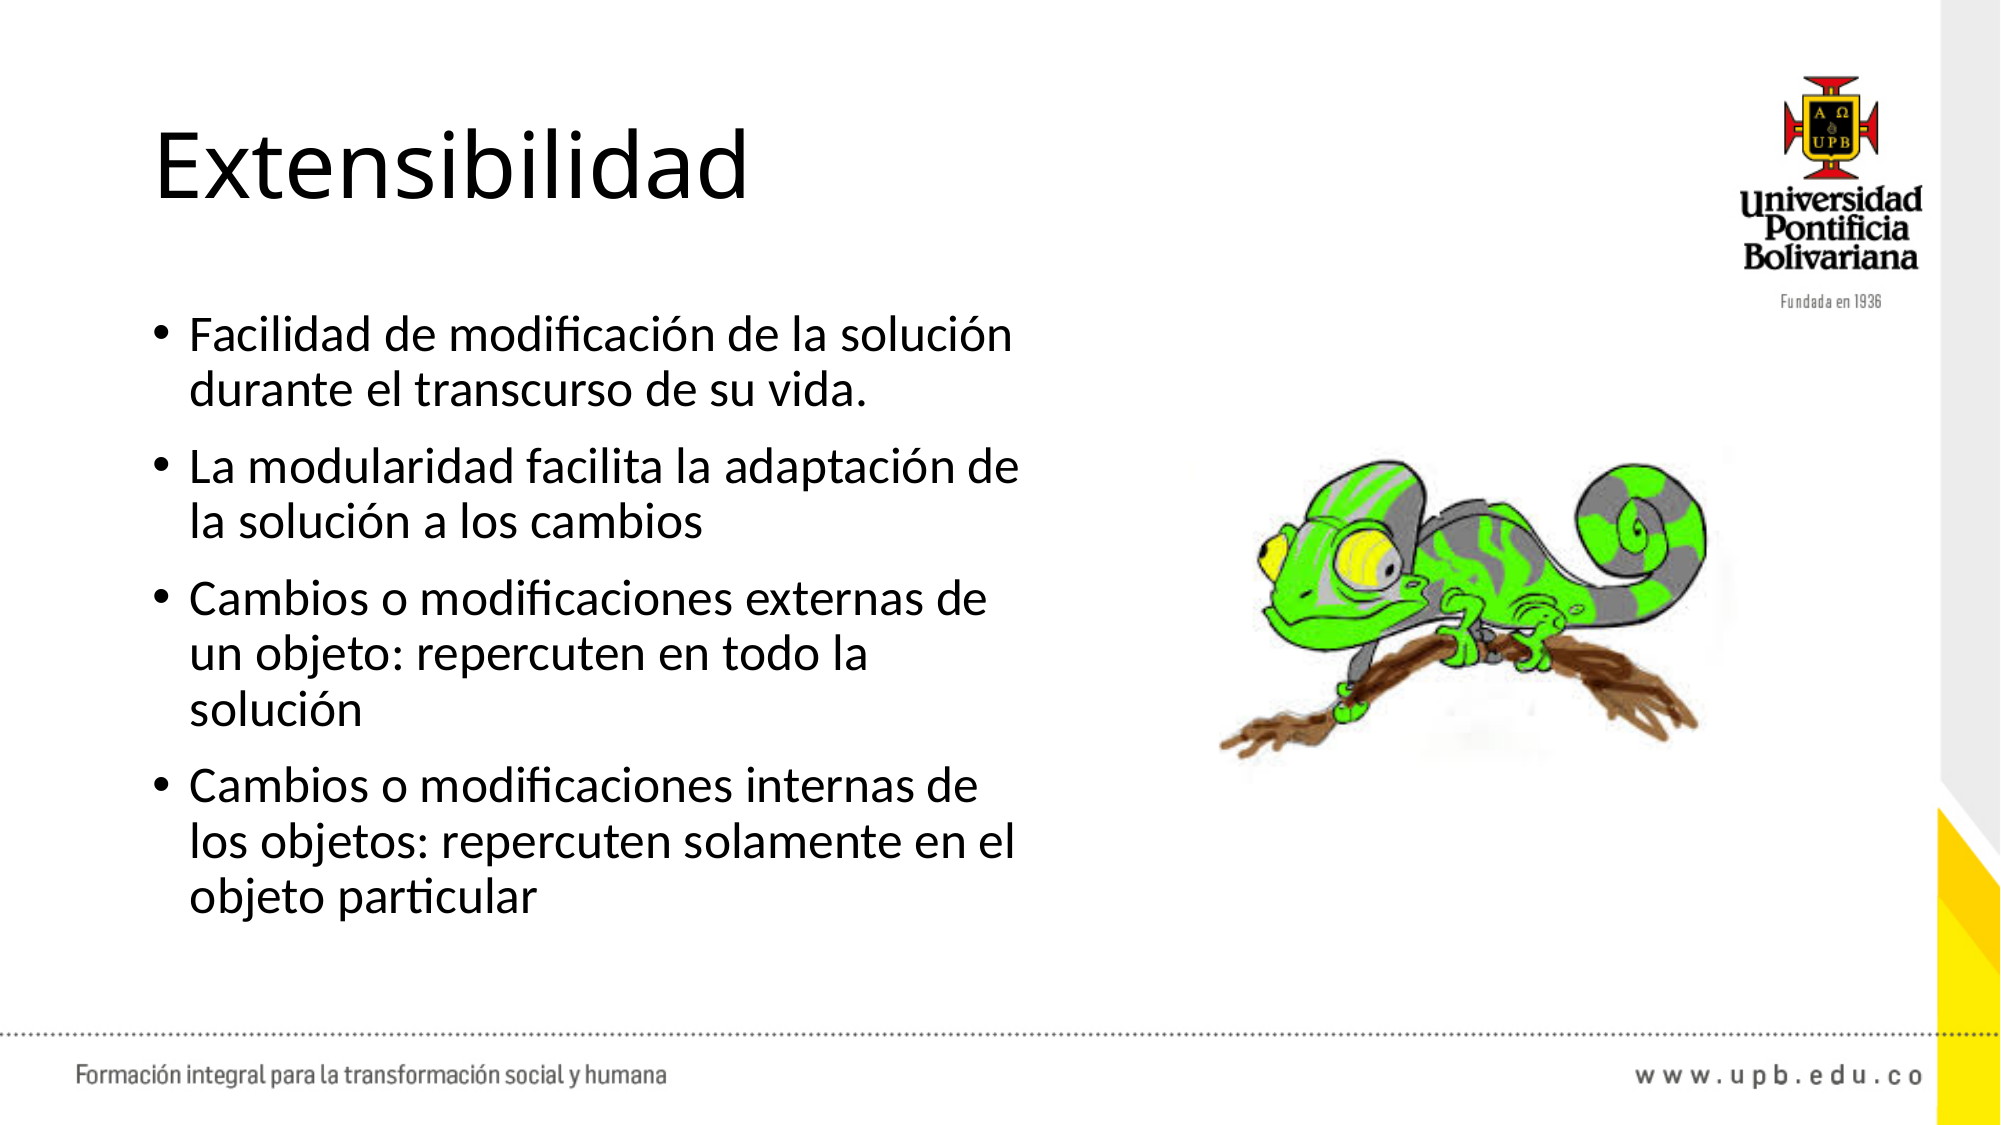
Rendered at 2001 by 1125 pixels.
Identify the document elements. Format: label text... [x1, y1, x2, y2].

list Facilidad de modificación de la solución durante el transcurso de su vida. La modularidad facilita la adaptación de la solución a los cambios Cambios o modificaciones externas de un objeto: repercuten en todo la solución Cambios o modificaciones internas de los objetos: repercuten solamente en el objeto particular [137, 299, 1039, 1014]
picture [0, 0, 2001, 1125]
title Extensibilidad [137, 59, 1863, 278]
